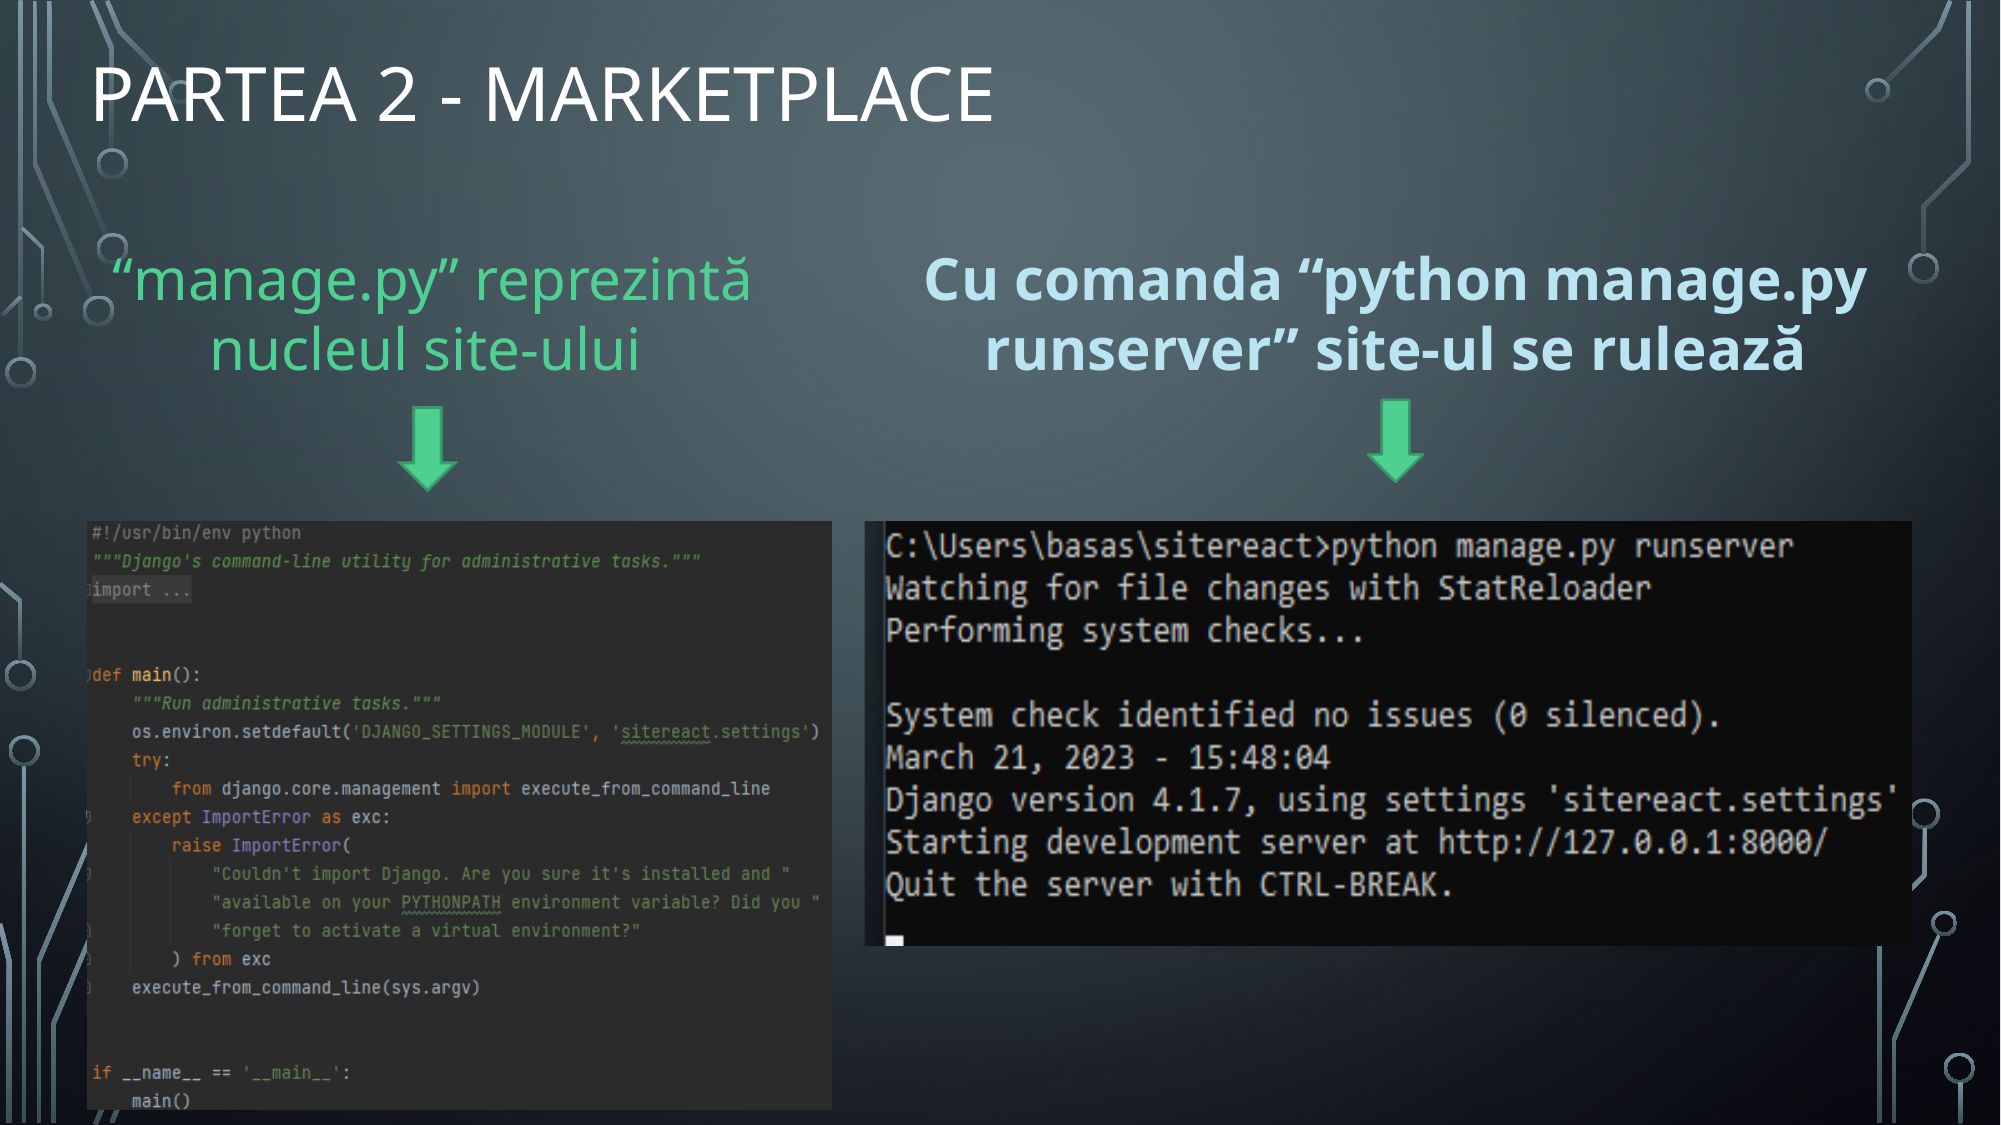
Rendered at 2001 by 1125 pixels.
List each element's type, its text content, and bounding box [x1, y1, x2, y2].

picture [87, 521, 832, 1110]
text_box [1366, 398, 1425, 483]
title Partea 2 - Marketplace [74, 15, 1365, 178]
picture [864, 521, 1913, 946]
picture [395, 406, 460, 493]
text_box “manage.py” reprezintă nucleul site-ului [28, 235, 838, 390]
text_box Cu comanda “python manage.py runserver” site-ul se rulează [838, 235, 1954, 390]
